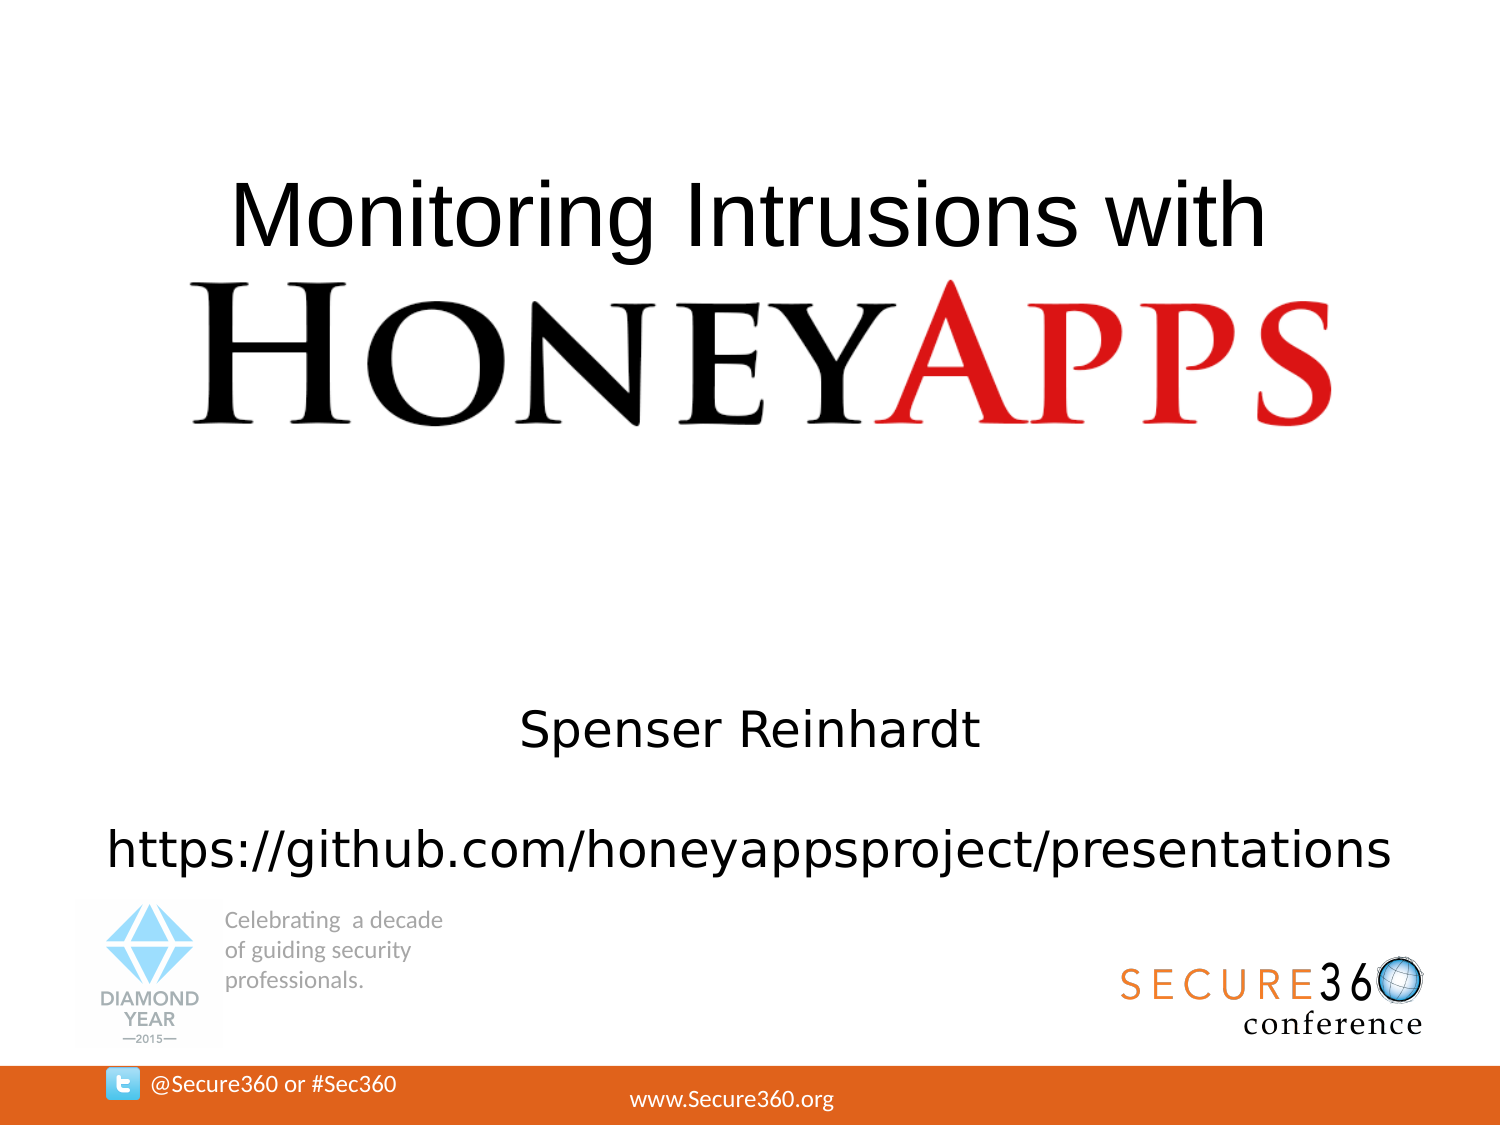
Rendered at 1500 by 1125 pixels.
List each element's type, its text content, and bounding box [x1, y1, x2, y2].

picture [106, 1067, 140, 1100]
text_box Monitoring Intrusions with [112, 88, 1388, 330]
picture [179, 269, 1336, 436]
picture [75, 899, 223, 1048]
picture [1119, 956, 1425, 1043]
text_box Spenser Reinhardt https://github.com/honeyappsproject/presentations [89, 690, 1410, 840]
